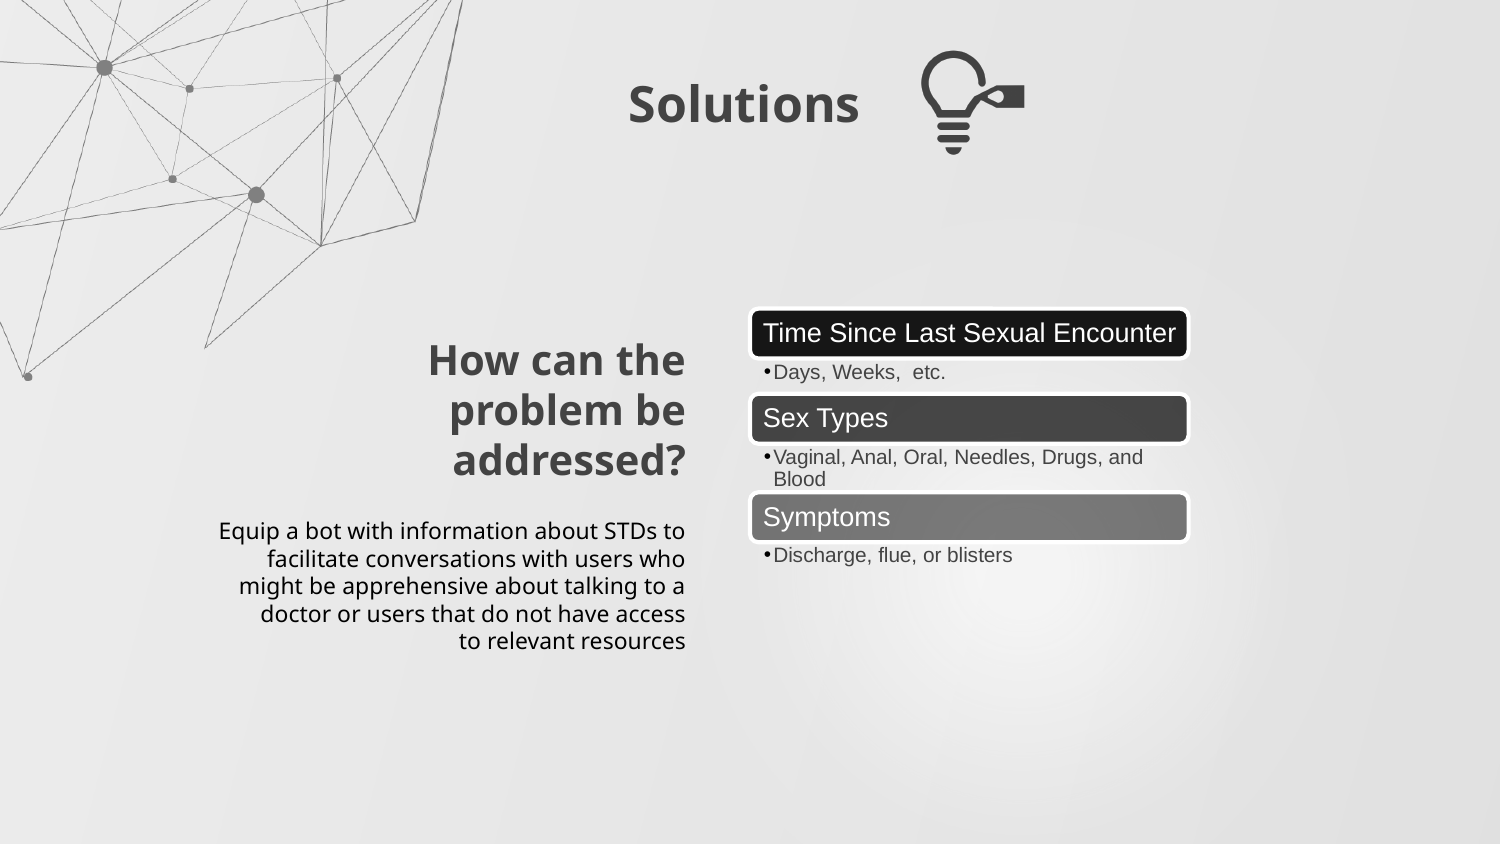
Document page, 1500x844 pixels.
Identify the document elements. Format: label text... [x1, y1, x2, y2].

title How can the problem be addressed? [262, 161, 702, 499]
title Solutions [316, 57, 1173, 214]
picture [0, 0, 1500, 844]
subtitle Equip a bot with information about STDs to facilitate conversations with users who might be apprehensive about talking to a doctor or users that do not have access to relevant resources [147, 501, 702, 795]
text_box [749, 255, 1189, 631]
